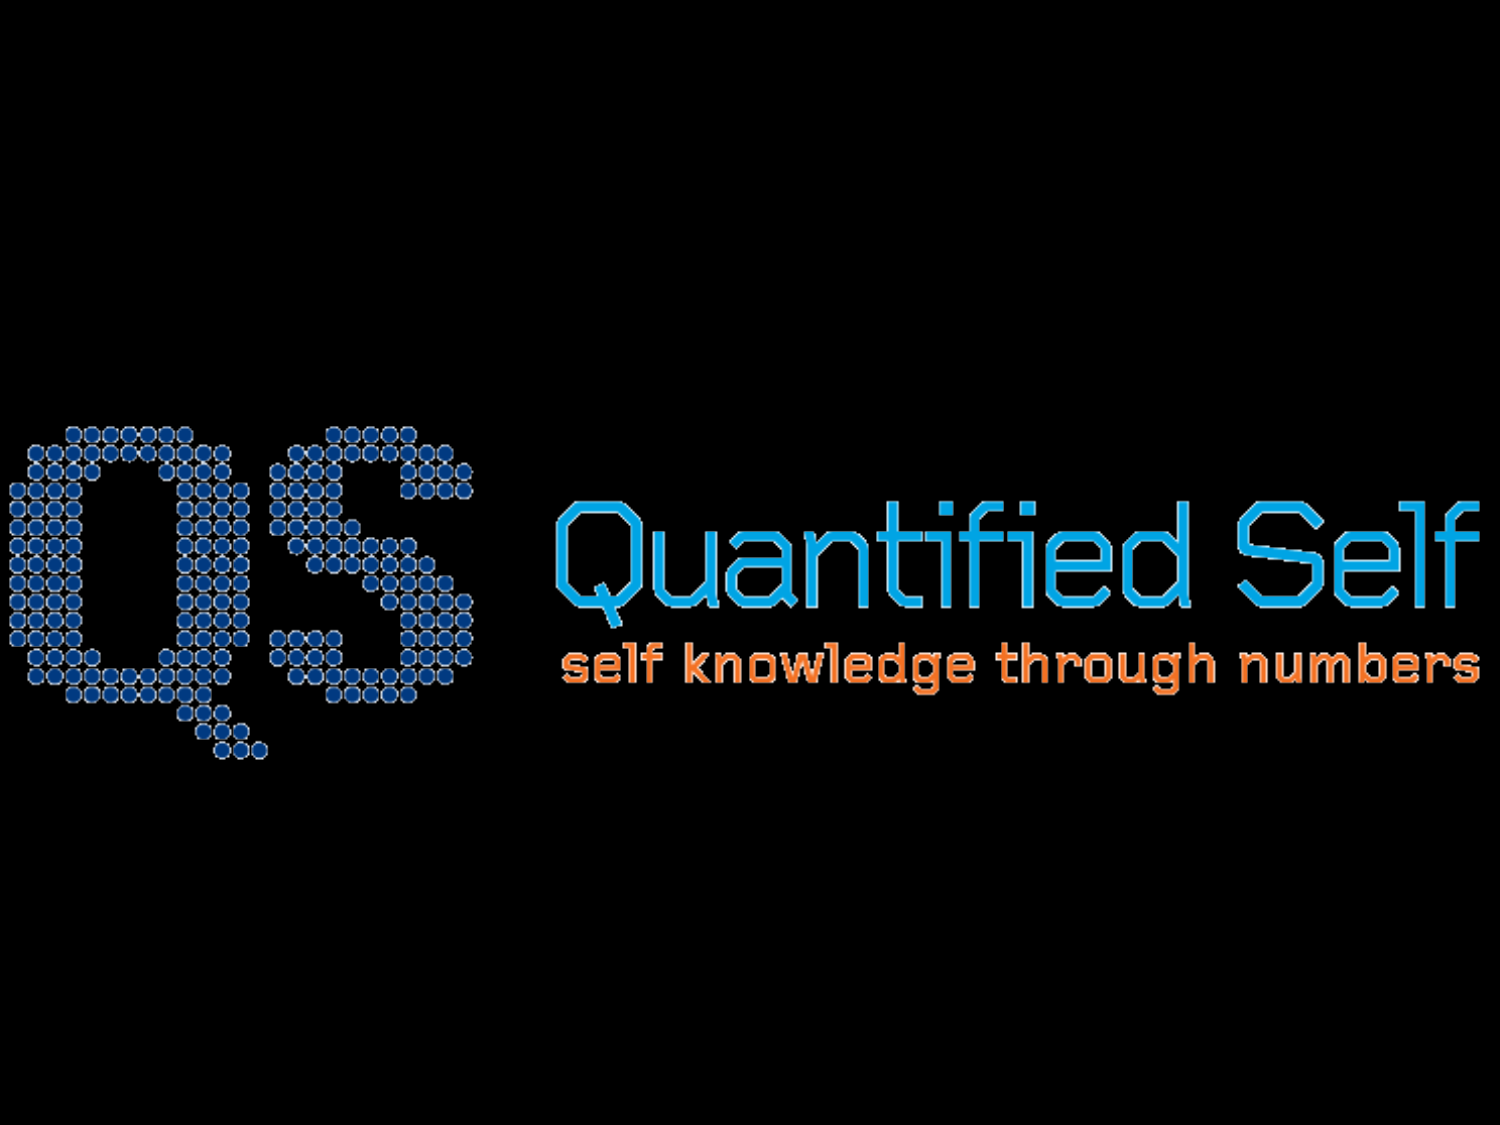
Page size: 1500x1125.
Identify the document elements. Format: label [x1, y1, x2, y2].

picture [0, 425, 1500, 765]
